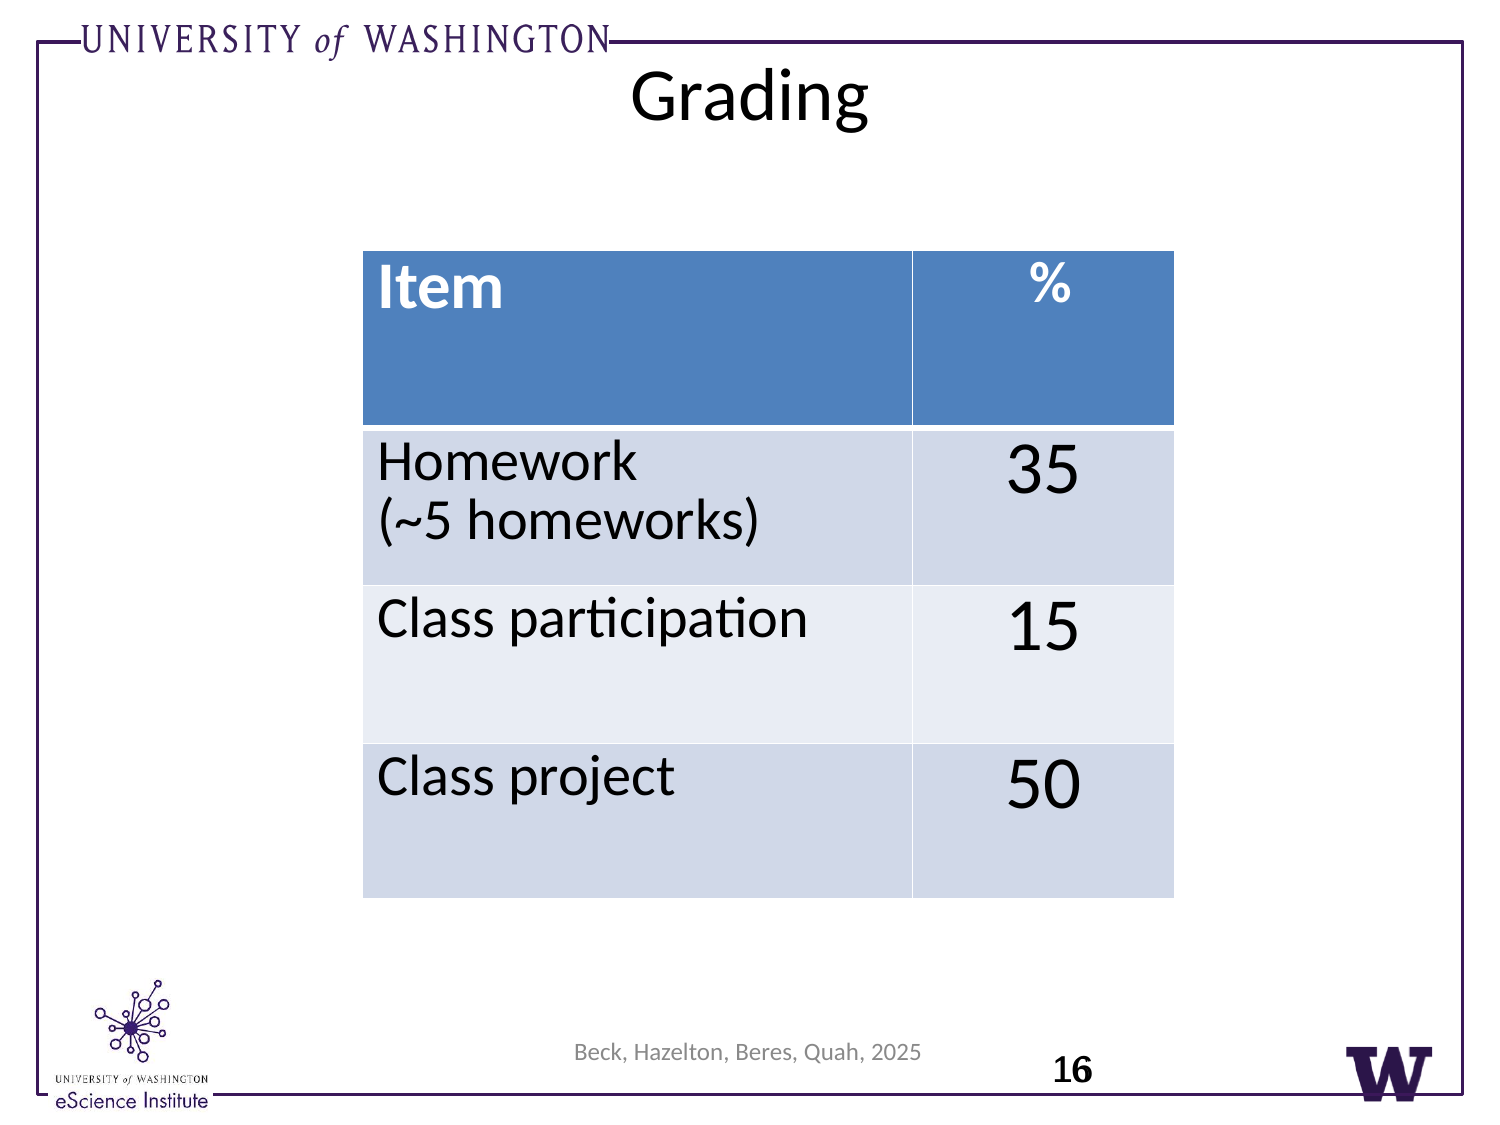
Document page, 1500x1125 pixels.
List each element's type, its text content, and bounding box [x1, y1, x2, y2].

text_box Grading [74, 37, 1425, 175]
table_cell 35 [913, 431, 1174, 585]
footer Beck, Hazelton, Beres, Quah, 2025 [510, 1027, 986, 1088]
picture [1339, 1041, 1438, 1093]
picture [1339, 1096, 1438, 1107]
table_cell 15 [913, 586, 1174, 743]
slide_number 16 [1037, 1037, 1325, 1098]
table_cell Homework (~5 homeworks) [363, 431, 912, 585]
table_header Item [363, 251, 912, 425]
picture [81, 24, 609, 37]
table_cell Class participation [363, 586, 912, 743]
table_header % [913, 251, 1174, 425]
table_cell Class project [363, 744, 912, 898]
table_cell 50 [913, 744, 1174, 898]
picture [48, 978, 213, 1113]
